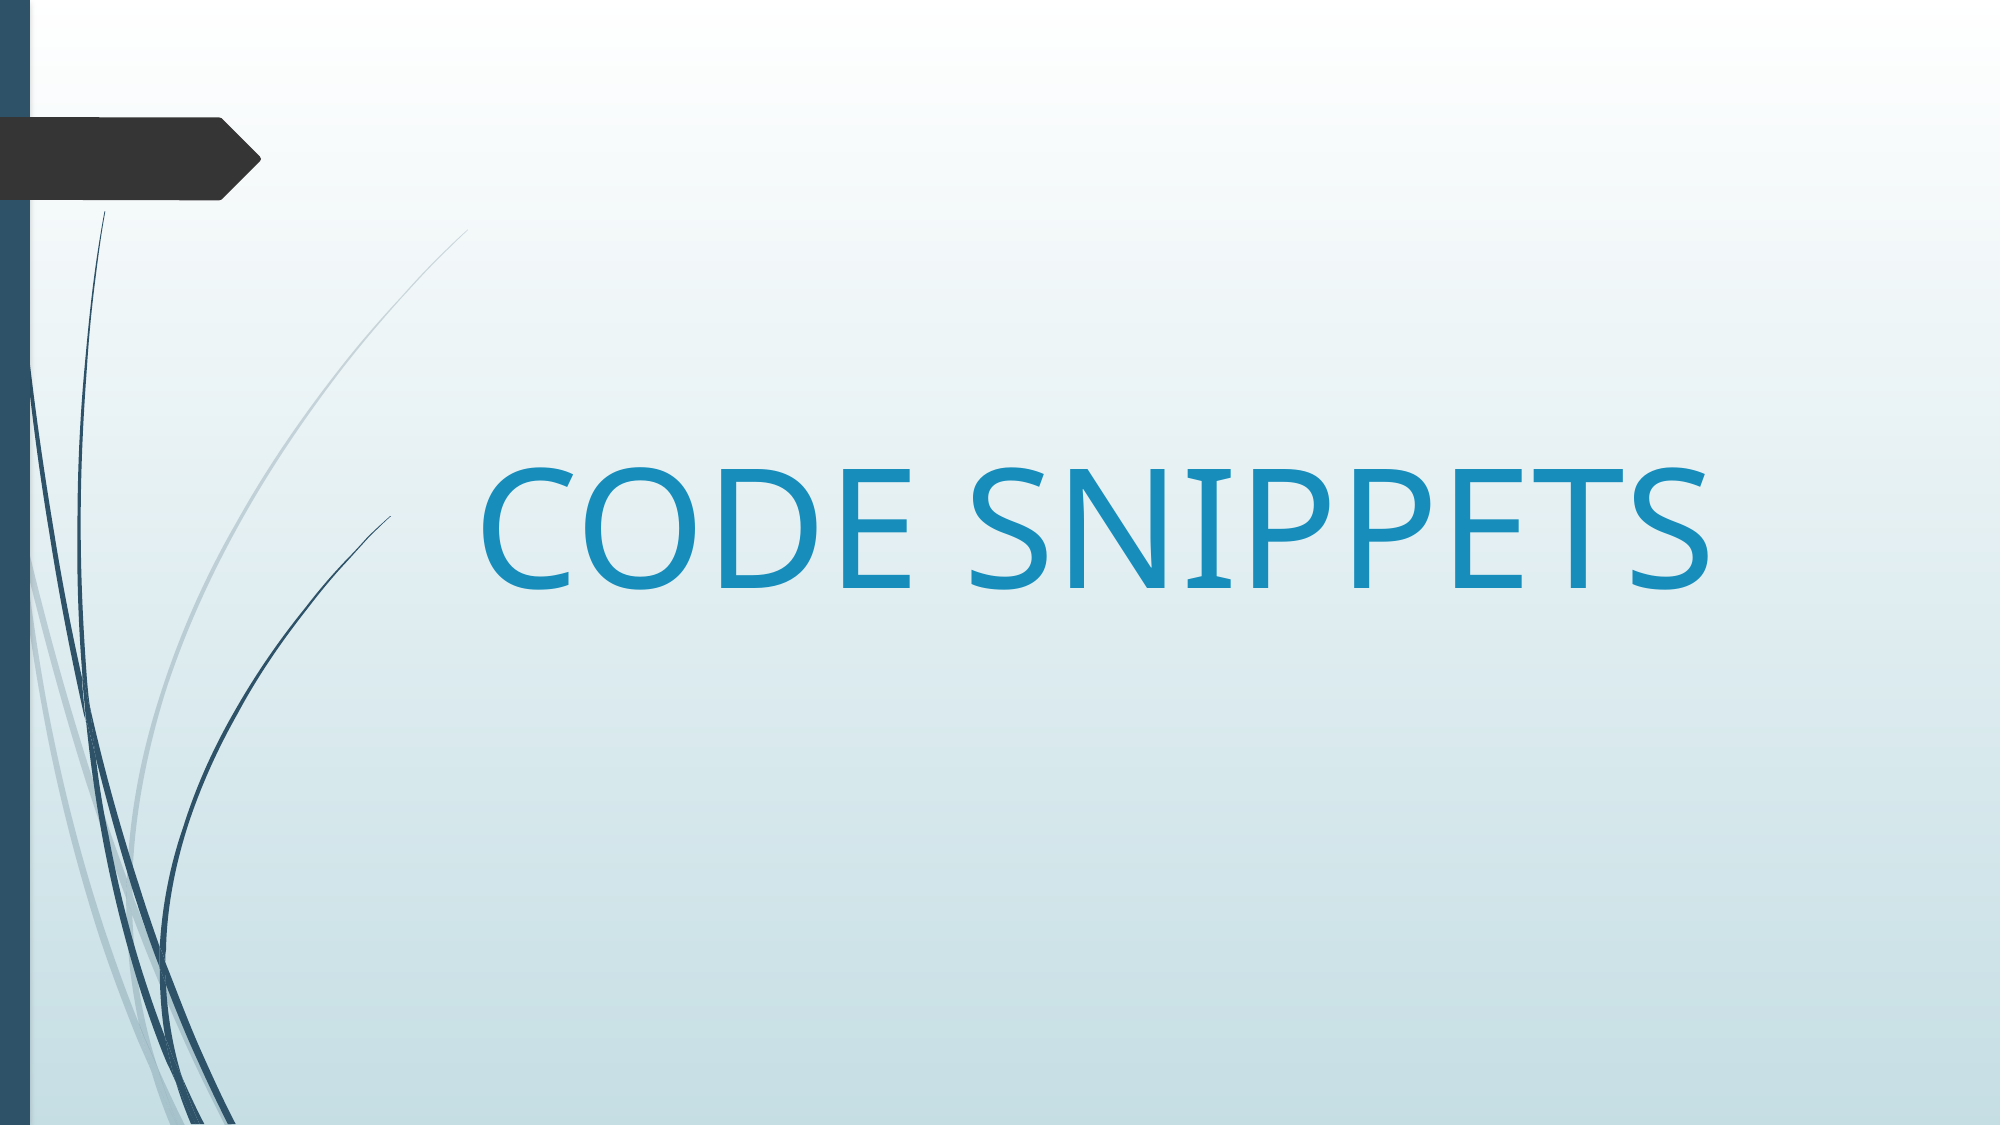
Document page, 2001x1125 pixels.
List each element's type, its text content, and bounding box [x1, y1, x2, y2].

title CODE SNIPPETS [364, 414, 1827, 625]
